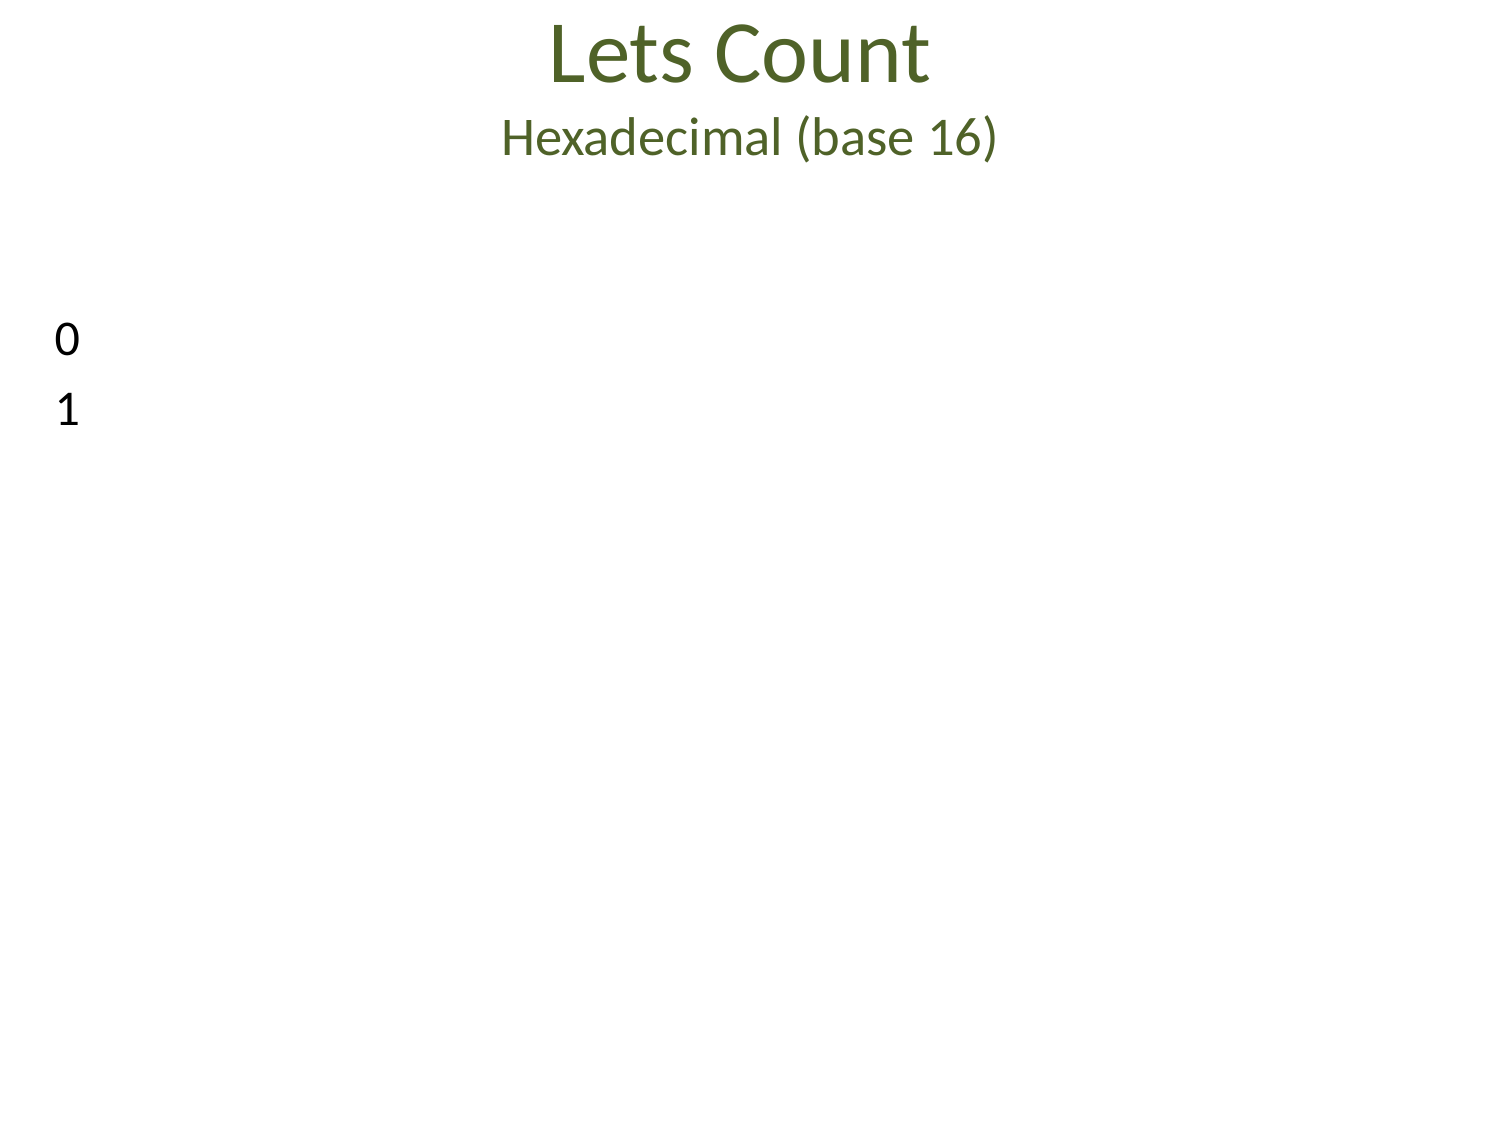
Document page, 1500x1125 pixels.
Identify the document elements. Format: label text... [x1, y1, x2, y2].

title Lets Count Hexadecimal (base 16) [75, 0, 1425, 174]
list 0 1 [0, 297, 325, 1125]
